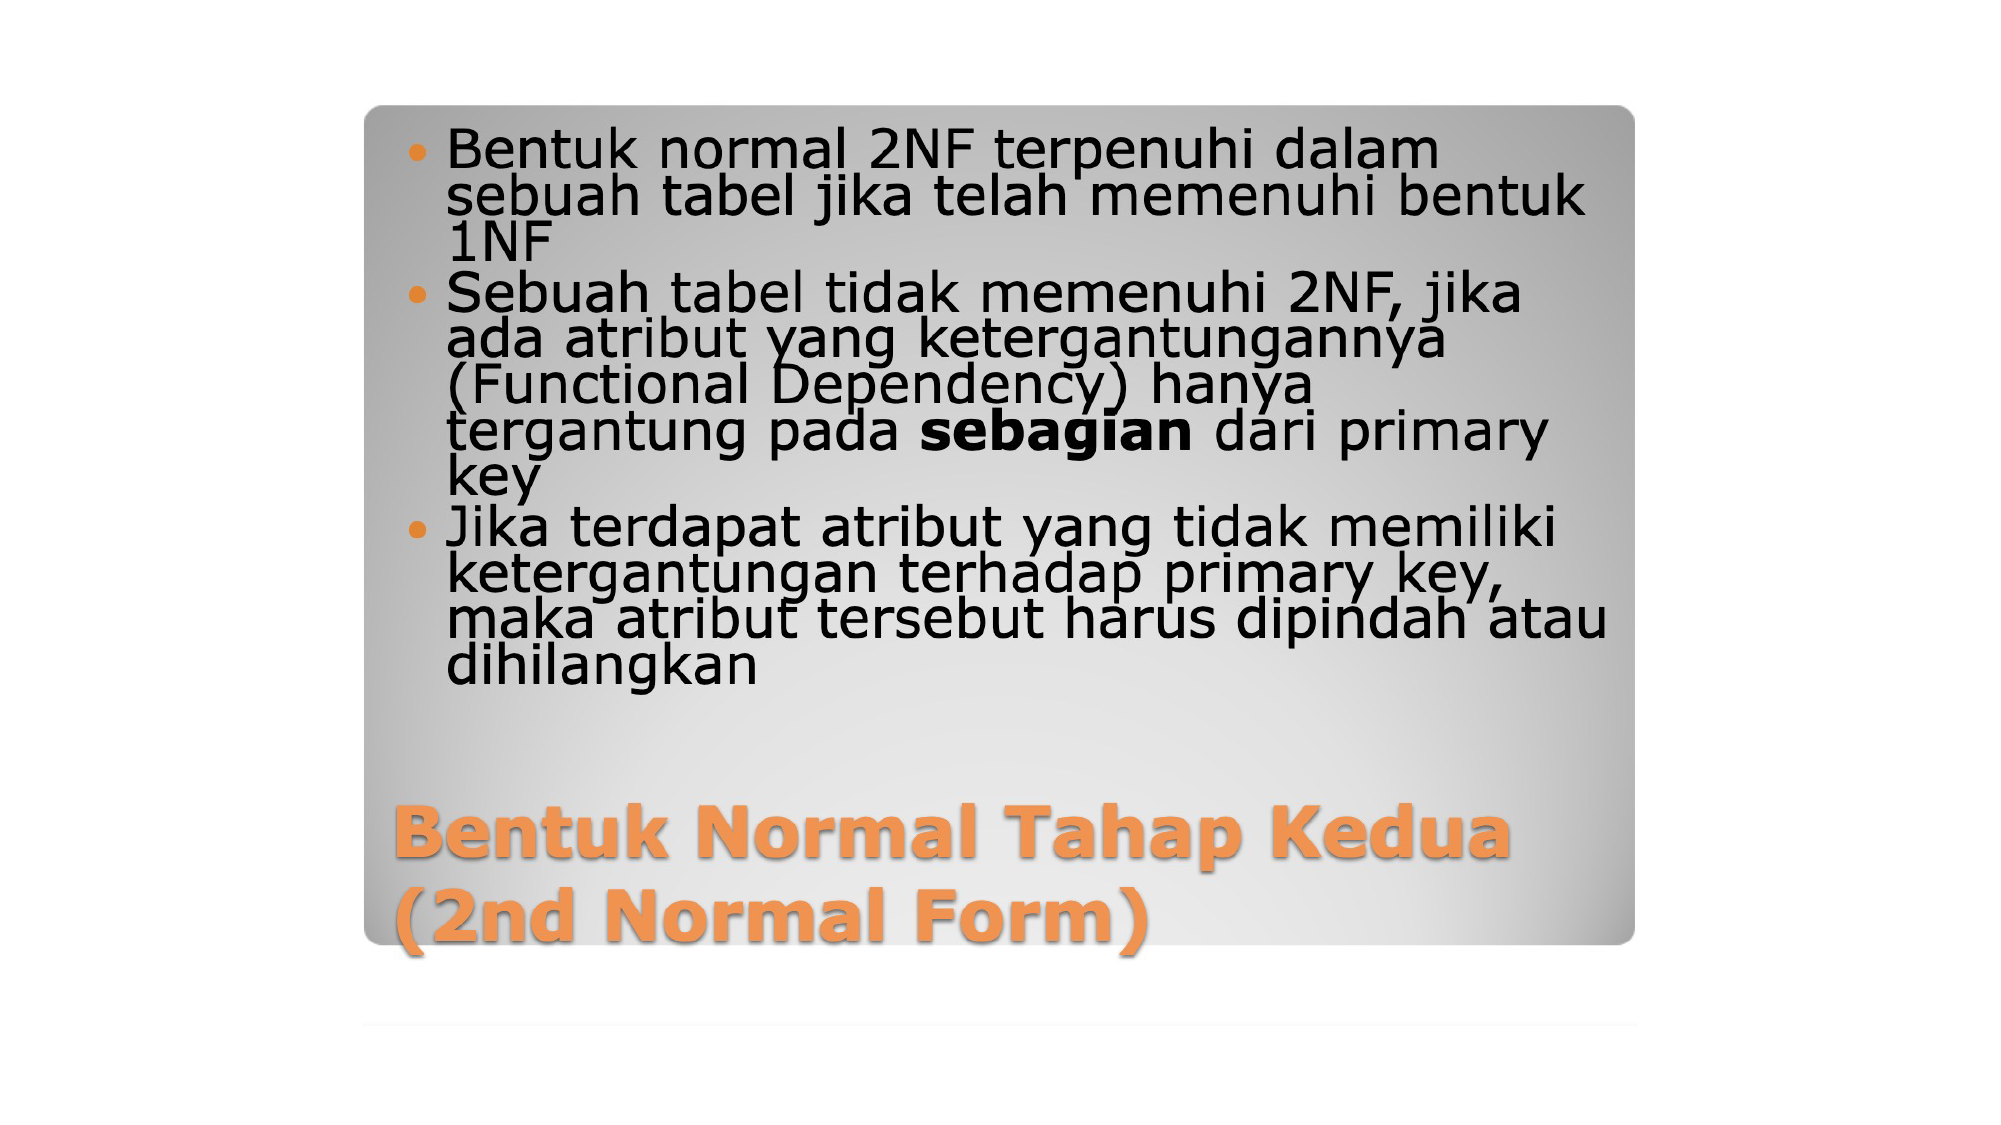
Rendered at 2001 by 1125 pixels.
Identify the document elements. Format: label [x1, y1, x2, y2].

picture [362, 99, 1638, 1026]
